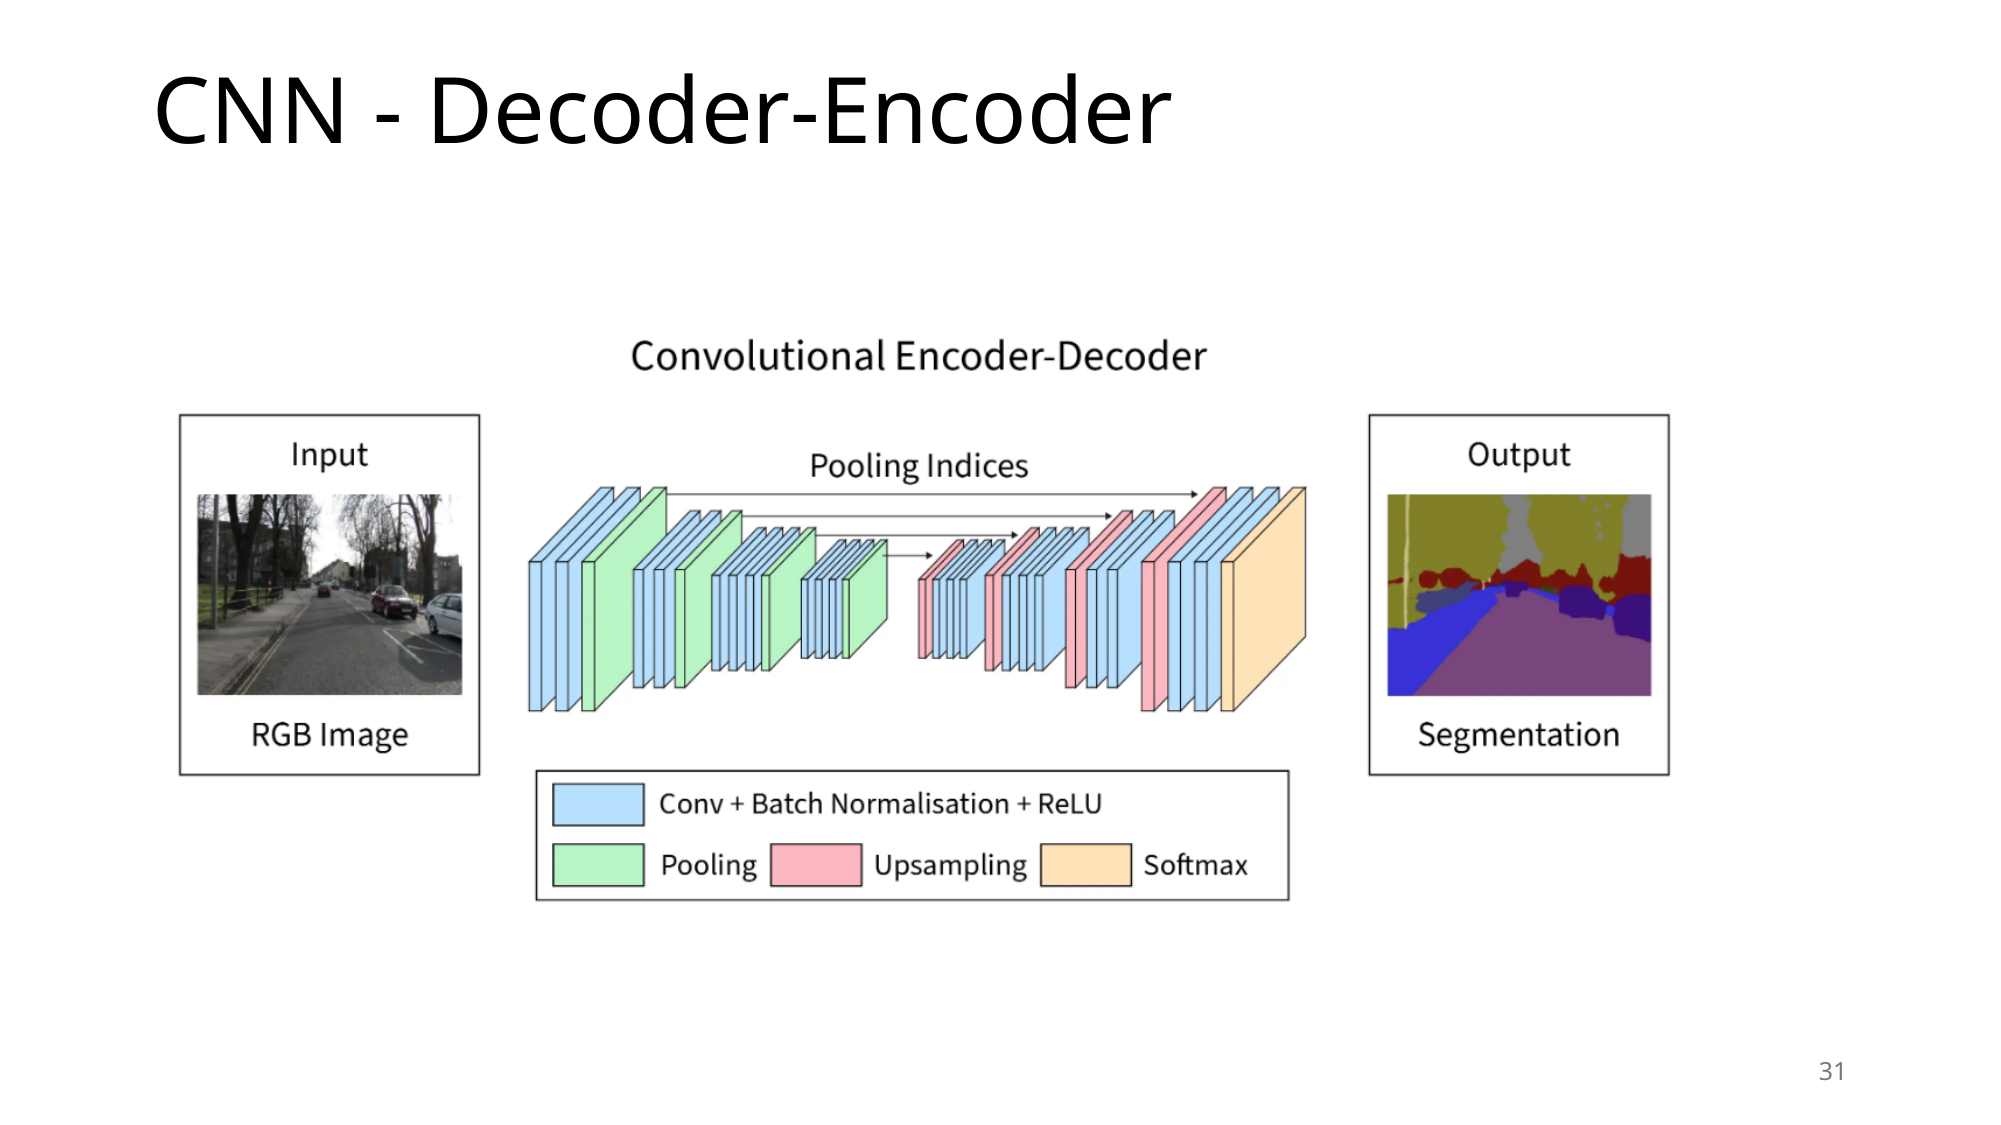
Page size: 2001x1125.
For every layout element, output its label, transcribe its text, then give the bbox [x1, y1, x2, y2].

picture [136, 259, 1720, 962]
slide_number 31 [1412, 1042, 1863, 1103]
title CNN - Decoder-Encoder [137, 59, 1863, 278]
